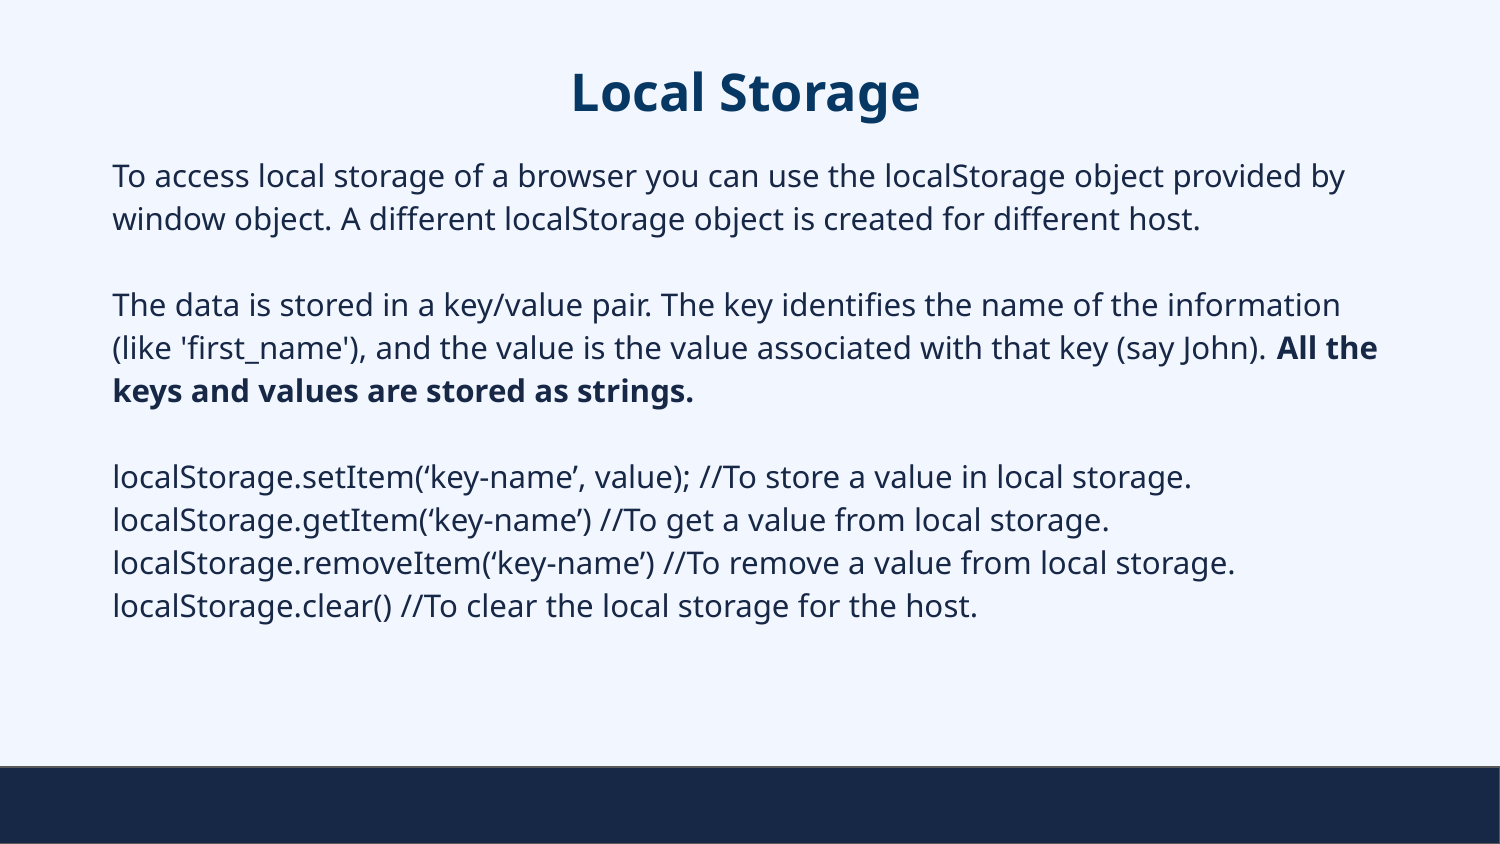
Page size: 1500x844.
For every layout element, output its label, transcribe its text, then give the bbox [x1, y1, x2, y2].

text_box To access local storage of a browser you can use the localStorage object provided by window object. A different localStorage object is created for different host. The data is stored in a key/value pair. The key identifies the name of the information (like 'first_name'), and the value is the value associated with that key (say John). All the keys and values are stored as strings. localStorage.setItem(‘key-name’, value); //To store a value in local storage. localStorage.getItem(‘key-name’) //To get a value from local storage. localStorage.removeItem(‘key-name’) //To remove a value from local storage. localStorage.clear() //To clear the local storage for the host. [97, 135, 1397, 699]
title Local Storage [29, 35, 1462, 148]
text_box [0, 767, 1500, 844]
